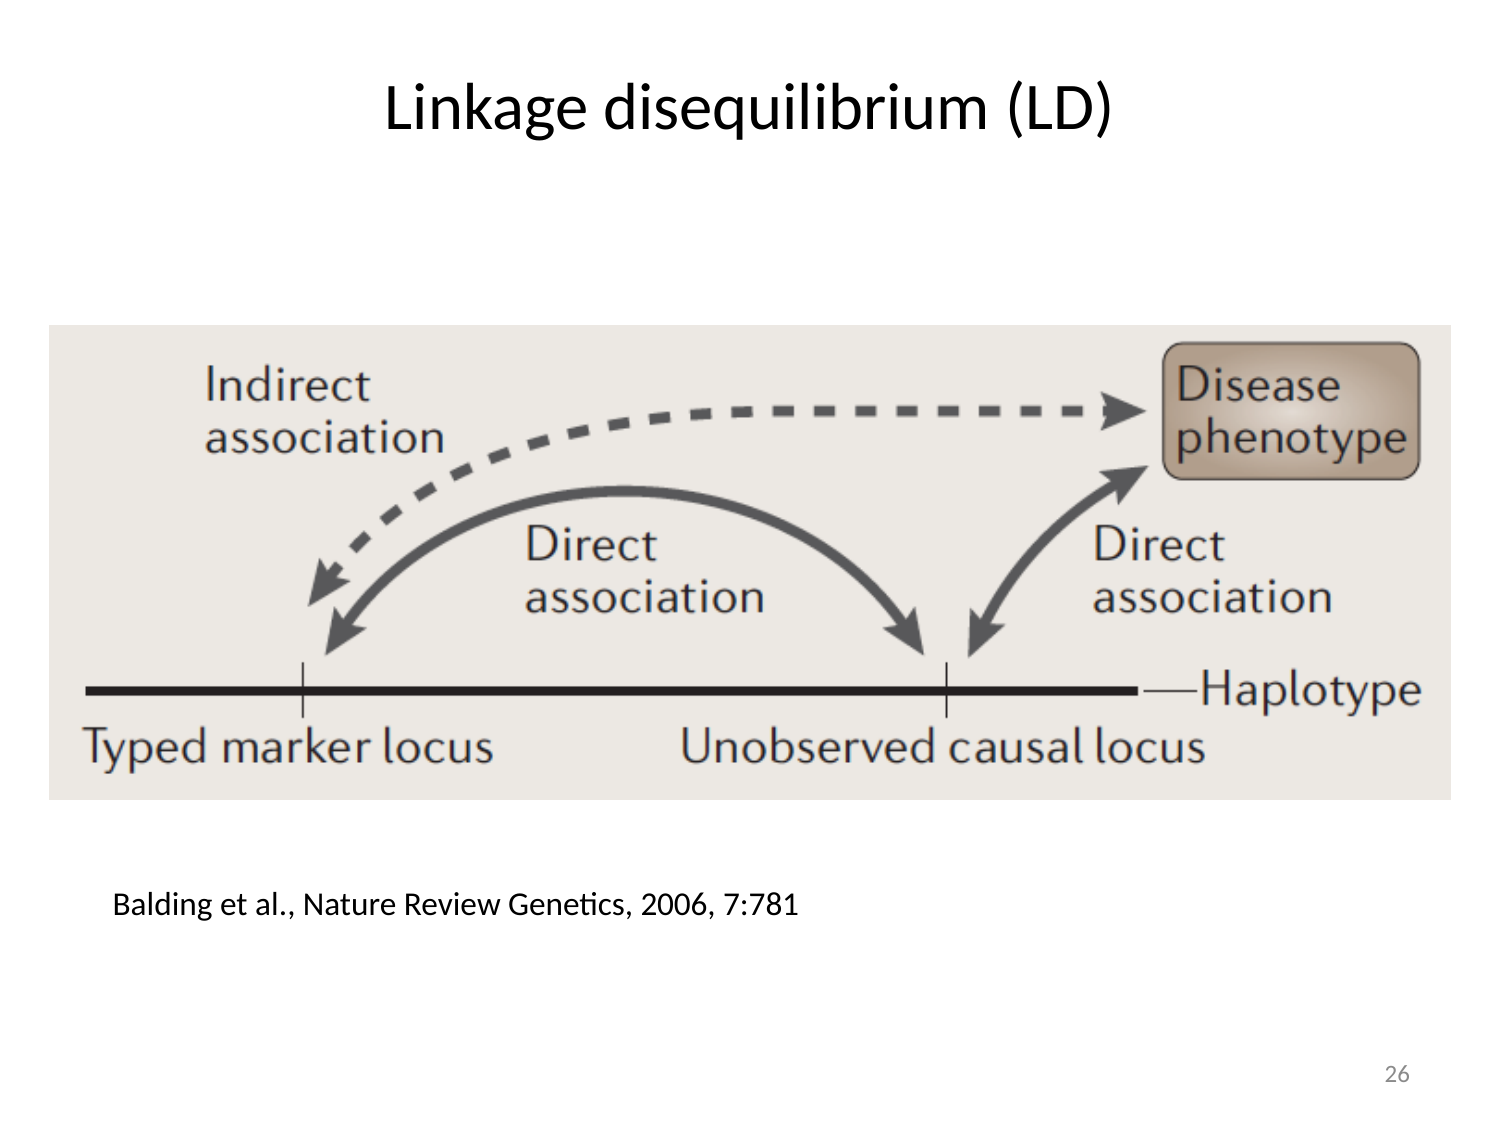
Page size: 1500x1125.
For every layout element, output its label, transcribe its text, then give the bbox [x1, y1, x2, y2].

slide_number 26 [1074, 1042, 1425, 1103]
title Linkage disequilibrium (LD) [75, 34, 1425, 172]
text_box Balding et al., Nature Review Genetics, 2006, 7:781 [97, 874, 893, 930]
picture [48, 325, 1451, 800]
